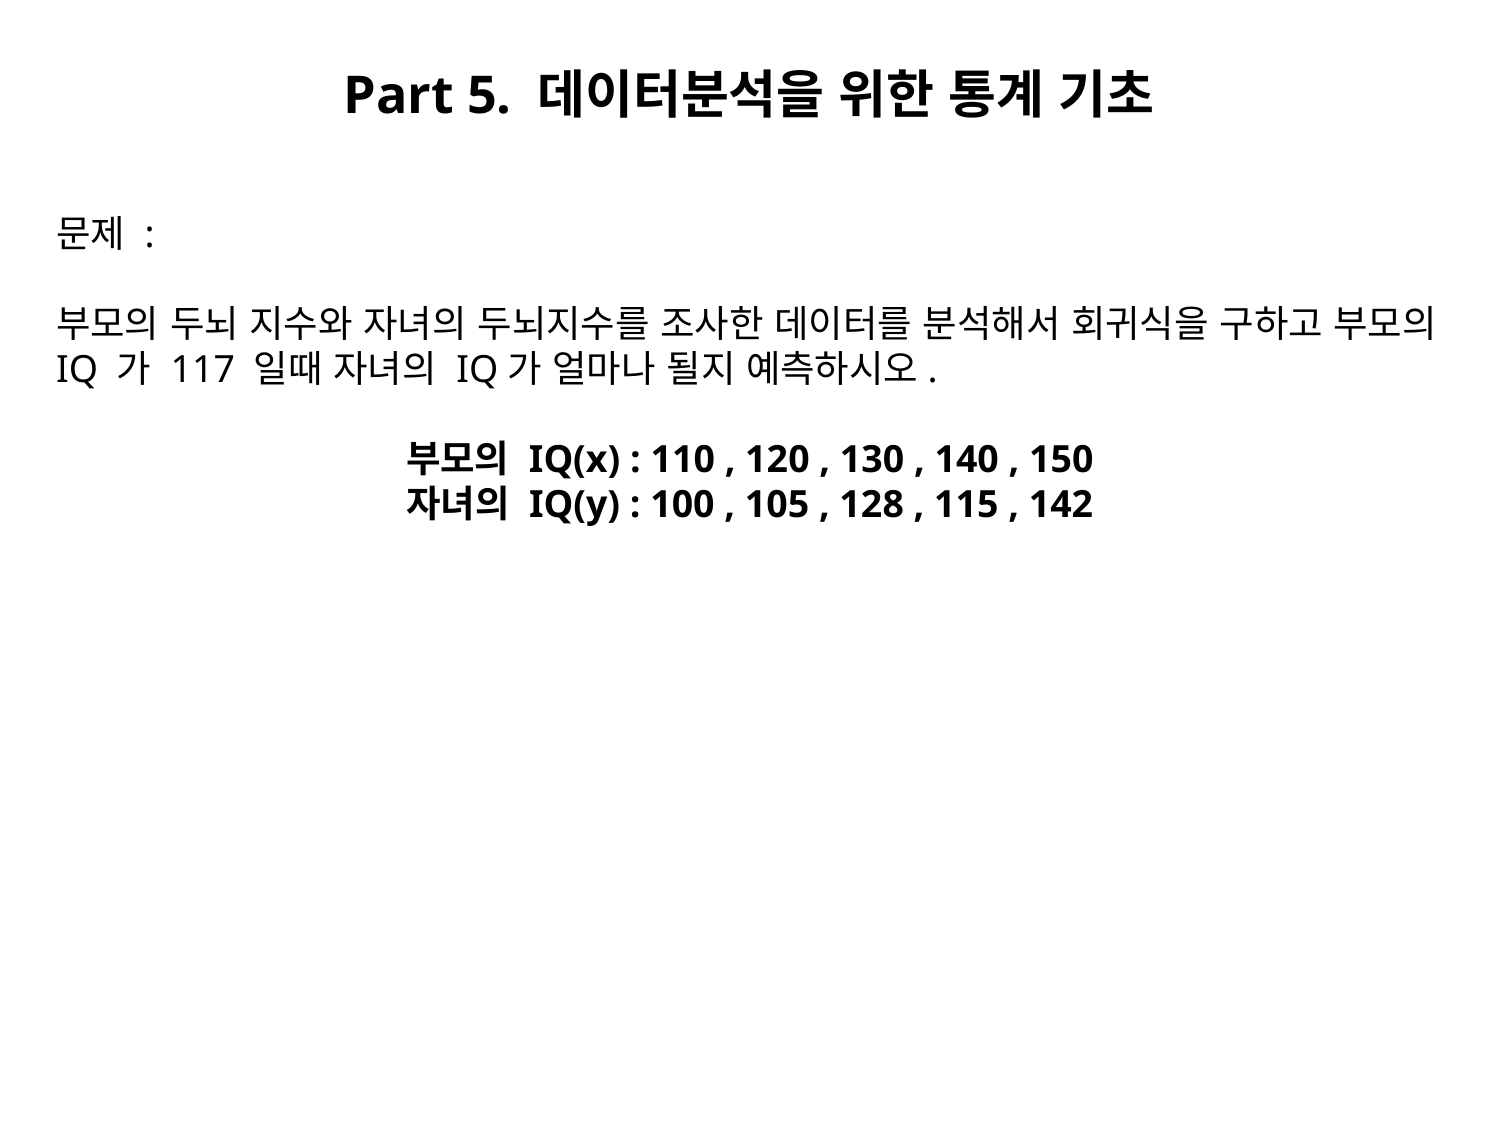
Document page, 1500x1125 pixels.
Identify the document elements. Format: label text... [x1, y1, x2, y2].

text_box 문제 : 부모의 두뇌 지수와 자녀의 두뇌지수를 조사한 데이터를 분석해서 회귀식을 구하고 부모의 IQ 가 117 일때 자녀의 IQ가 얼마나 될지 예측하시오. 부모의 IQ(x) : 110 , 120 , 130 , 140 , 150 자녀의 IQ(y) : 100 , 105 , 128 , 115 , 142 [41, 202, 1459, 533]
text_box Part 5. 데이터분석을 위한 통계 기초 [328, 54, 1170, 132]
